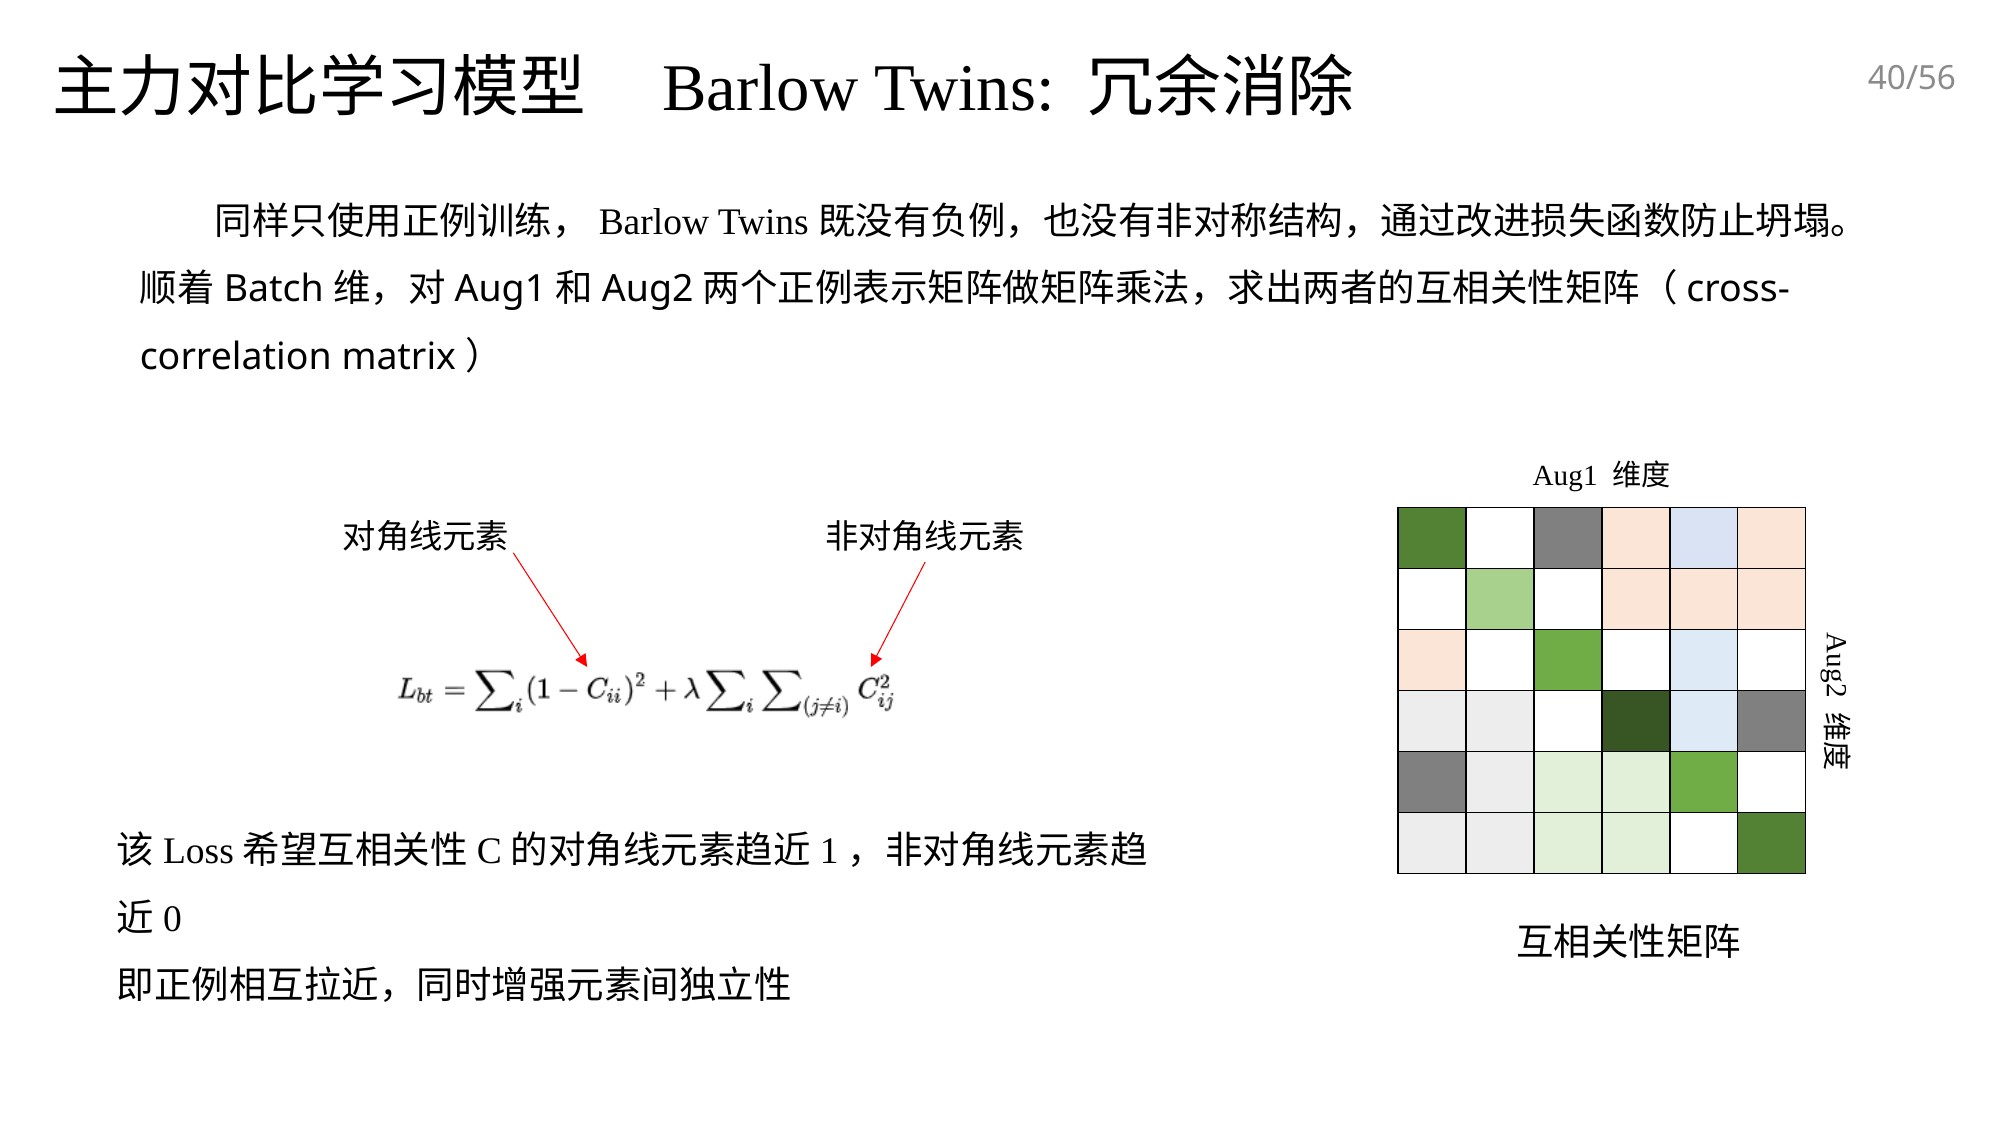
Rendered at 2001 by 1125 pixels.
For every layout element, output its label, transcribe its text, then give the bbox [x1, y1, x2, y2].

text_box Aug2 维度 [1813, 617, 1864, 786]
table_cell [1603, 691, 1669, 751]
table_cell [1535, 752, 1601, 812]
table_cell [1671, 691, 1737, 751]
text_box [870, 562, 926, 667]
text_box 同样只使用正例训练，Barlow Twins既没有负例，也没有非对称结构，通过改进损失函数防止坍塌。顺着Batch维，对Aug1和Aug2两个正例表示矩阵做矩阵乘法，求出两者的互相关性矩阵（cross-correlation matrix） [125, 166, 1891, 384]
table_cell [1467, 569, 1533, 629]
table_cell [1535, 691, 1601, 751]
table_cell [1671, 752, 1737, 812]
picture [367, 649, 940, 732]
table_cell [1671, 813, 1737, 873]
table_cell [1467, 752, 1533, 812]
table_cell [1603, 569, 1669, 629]
text_box 主力对比学习模型 Barlow Twins: 冗余消除 [37, 35, 1370, 131]
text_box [513, 552, 588, 667]
table_cell [1467, 691, 1533, 751]
table_cell [1738, 813, 1805, 873]
table_cell [1603, 630, 1669, 690]
table_cell [1738, 752, 1805, 812]
table_cell [1671, 630, 1737, 690]
text_box Aug1 维度 [1518, 448, 1686, 499]
table_header [1671, 508, 1737, 568]
table_cell [1535, 630, 1601, 690]
table_cell [1738, 691, 1805, 751]
table_header [1467, 508, 1533, 568]
table_cell [1535, 569, 1601, 629]
table_header [1535, 508, 1601, 568]
table_cell [1399, 752, 1465, 812]
table_cell [1399, 630, 1465, 690]
table_cell [1467, 813, 1533, 873]
table_cell [1399, 569, 1465, 629]
table_header [1603, 508, 1669, 568]
table_cell [1603, 813, 1669, 873]
table_cell [1738, 630, 1805, 690]
table_cell [1535, 813, 1601, 873]
table_header [1738, 508, 1805, 568]
table_cell [1603, 752, 1669, 812]
table_header [1399, 508, 1465, 568]
slide_number 40/56 [1850, 48, 1974, 109]
text_box 对角线元素 [327, 507, 524, 562]
table_cell [1671, 569, 1737, 629]
text_box 该Loss希望互相关性C的对角线元素趋近1，非对角线元素趋近0 即正例相互拉近，同时增强元素间独立性 [101, 796, 1174, 1014]
text_box 非对角线元素 [810, 507, 1040, 562]
table_cell [1467, 630, 1533, 690]
table_cell [1399, 691, 1465, 751]
text_box 互相关性矩阵 [1501, 910, 1757, 971]
table_cell [1738, 569, 1805, 629]
table_cell [1399, 813, 1465, 873]
